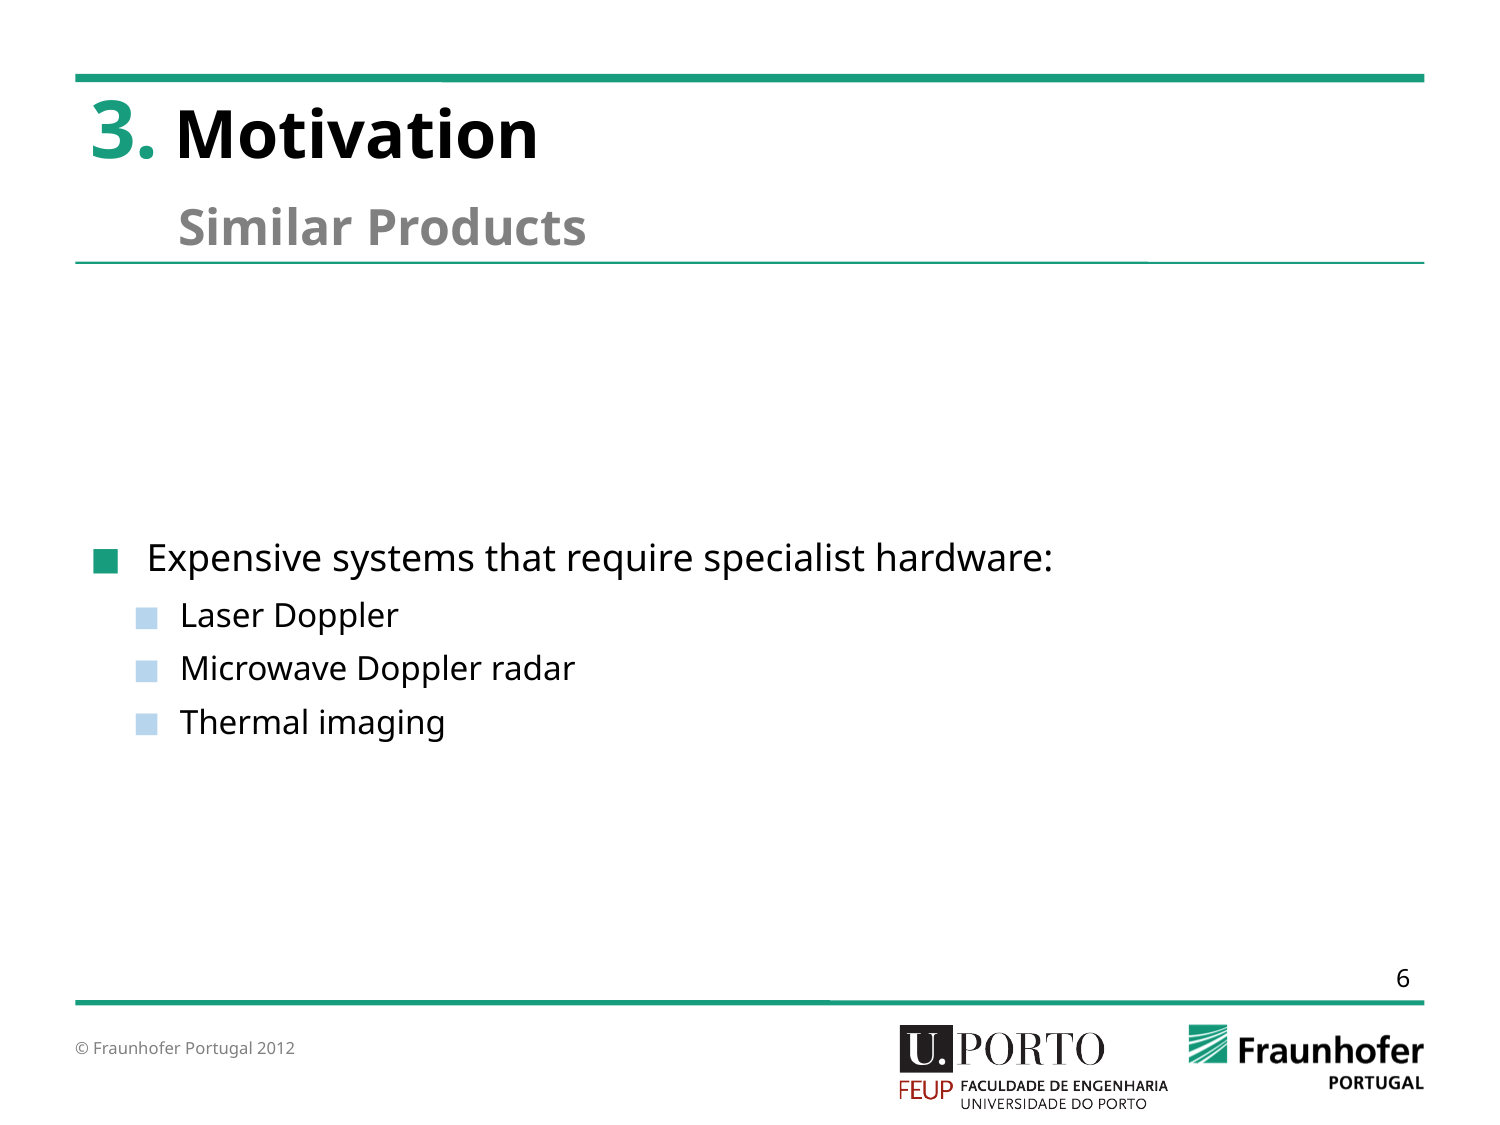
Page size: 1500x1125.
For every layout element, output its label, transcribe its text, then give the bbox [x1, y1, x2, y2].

picture [899, 1021, 1170, 1113]
list Similar Products [163, 187, 1425, 263]
picture [1176, 1012, 1437, 1103]
title Motivation [75, 84, 1425, 185]
list Expensive systems that require specialist hardware: Laser Doppler Microwave Doppler radar Thermal imaging [75, 312, 1425, 963]
